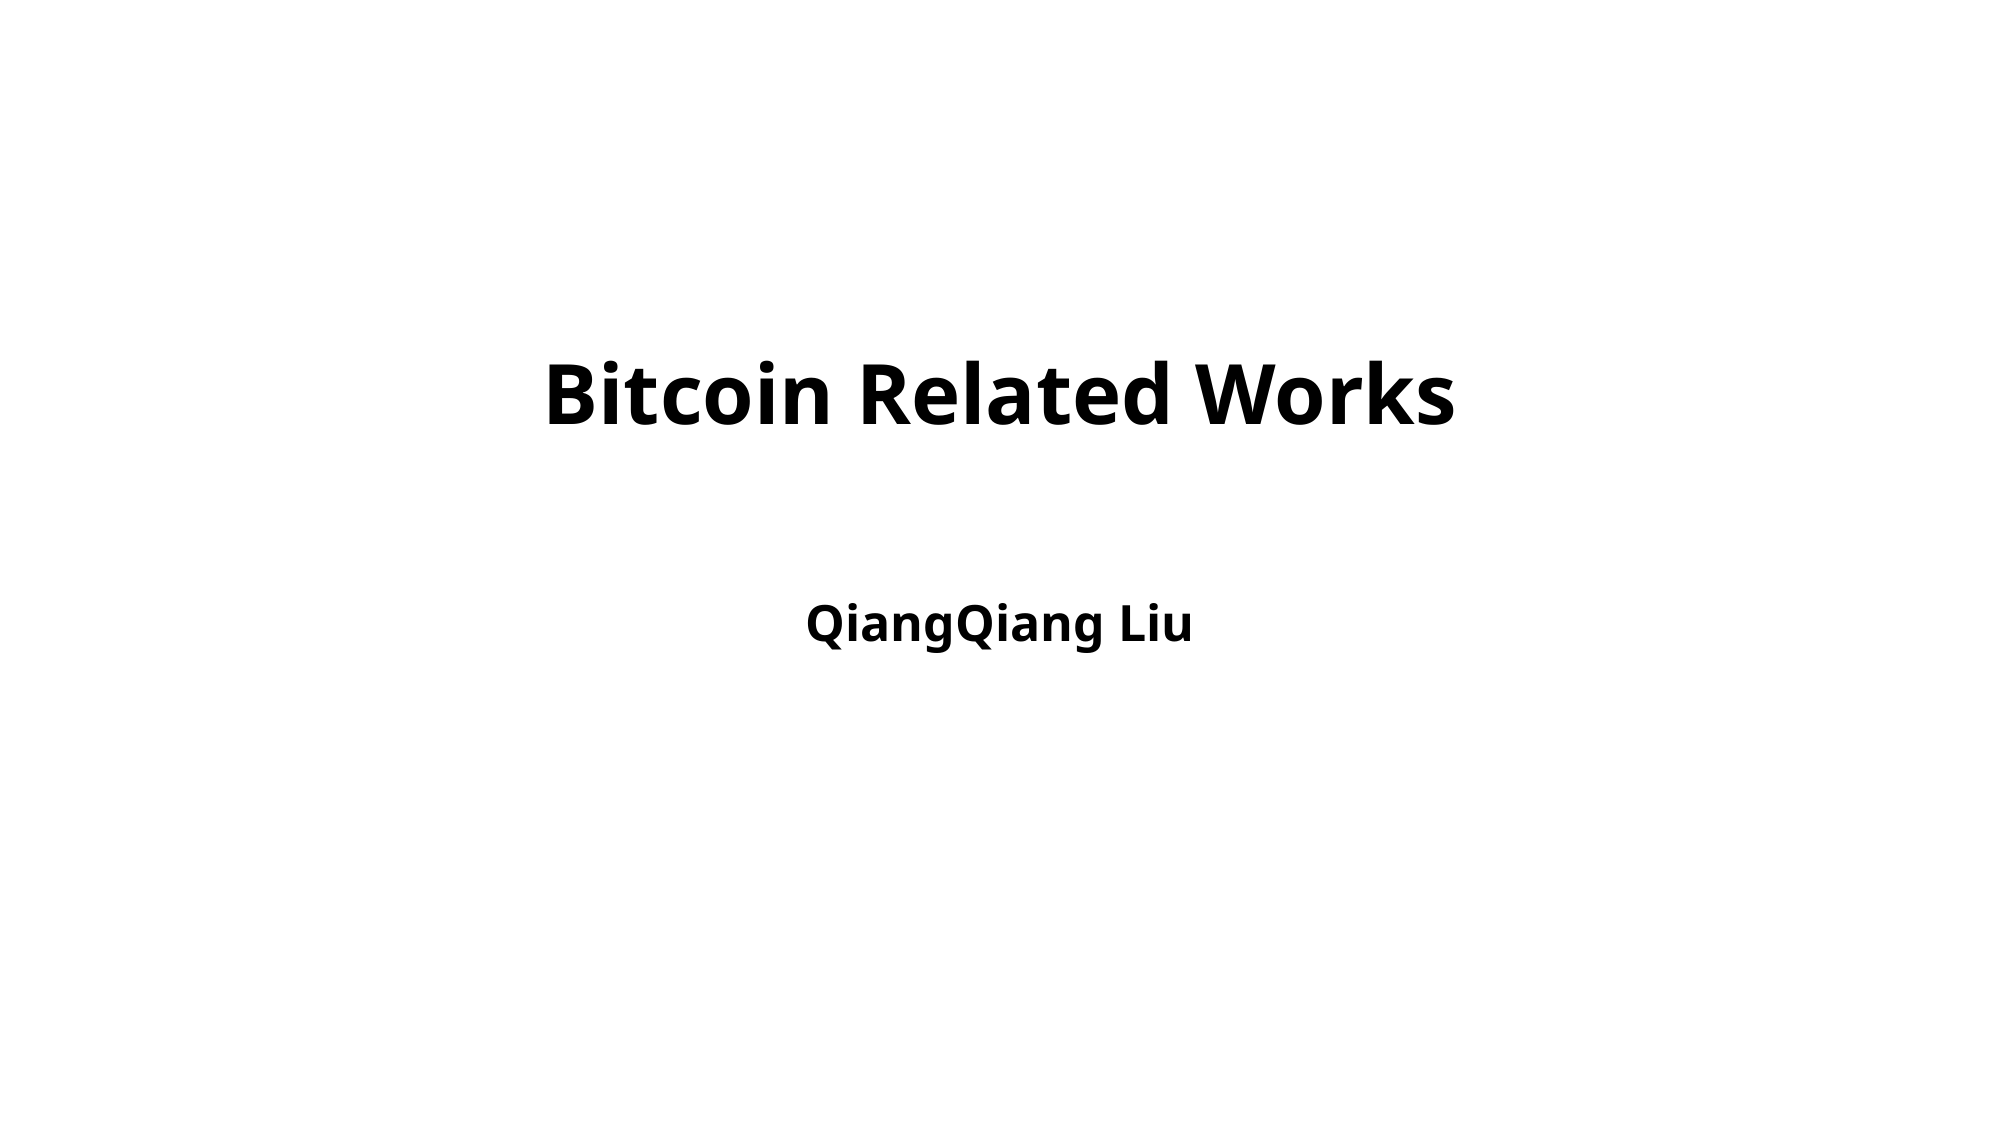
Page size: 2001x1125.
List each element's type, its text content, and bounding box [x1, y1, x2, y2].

title Bitcoin Related Works [249, 130, 1750, 450]
subtitle QiangQiang Liu [249, 590, 1750, 863]
